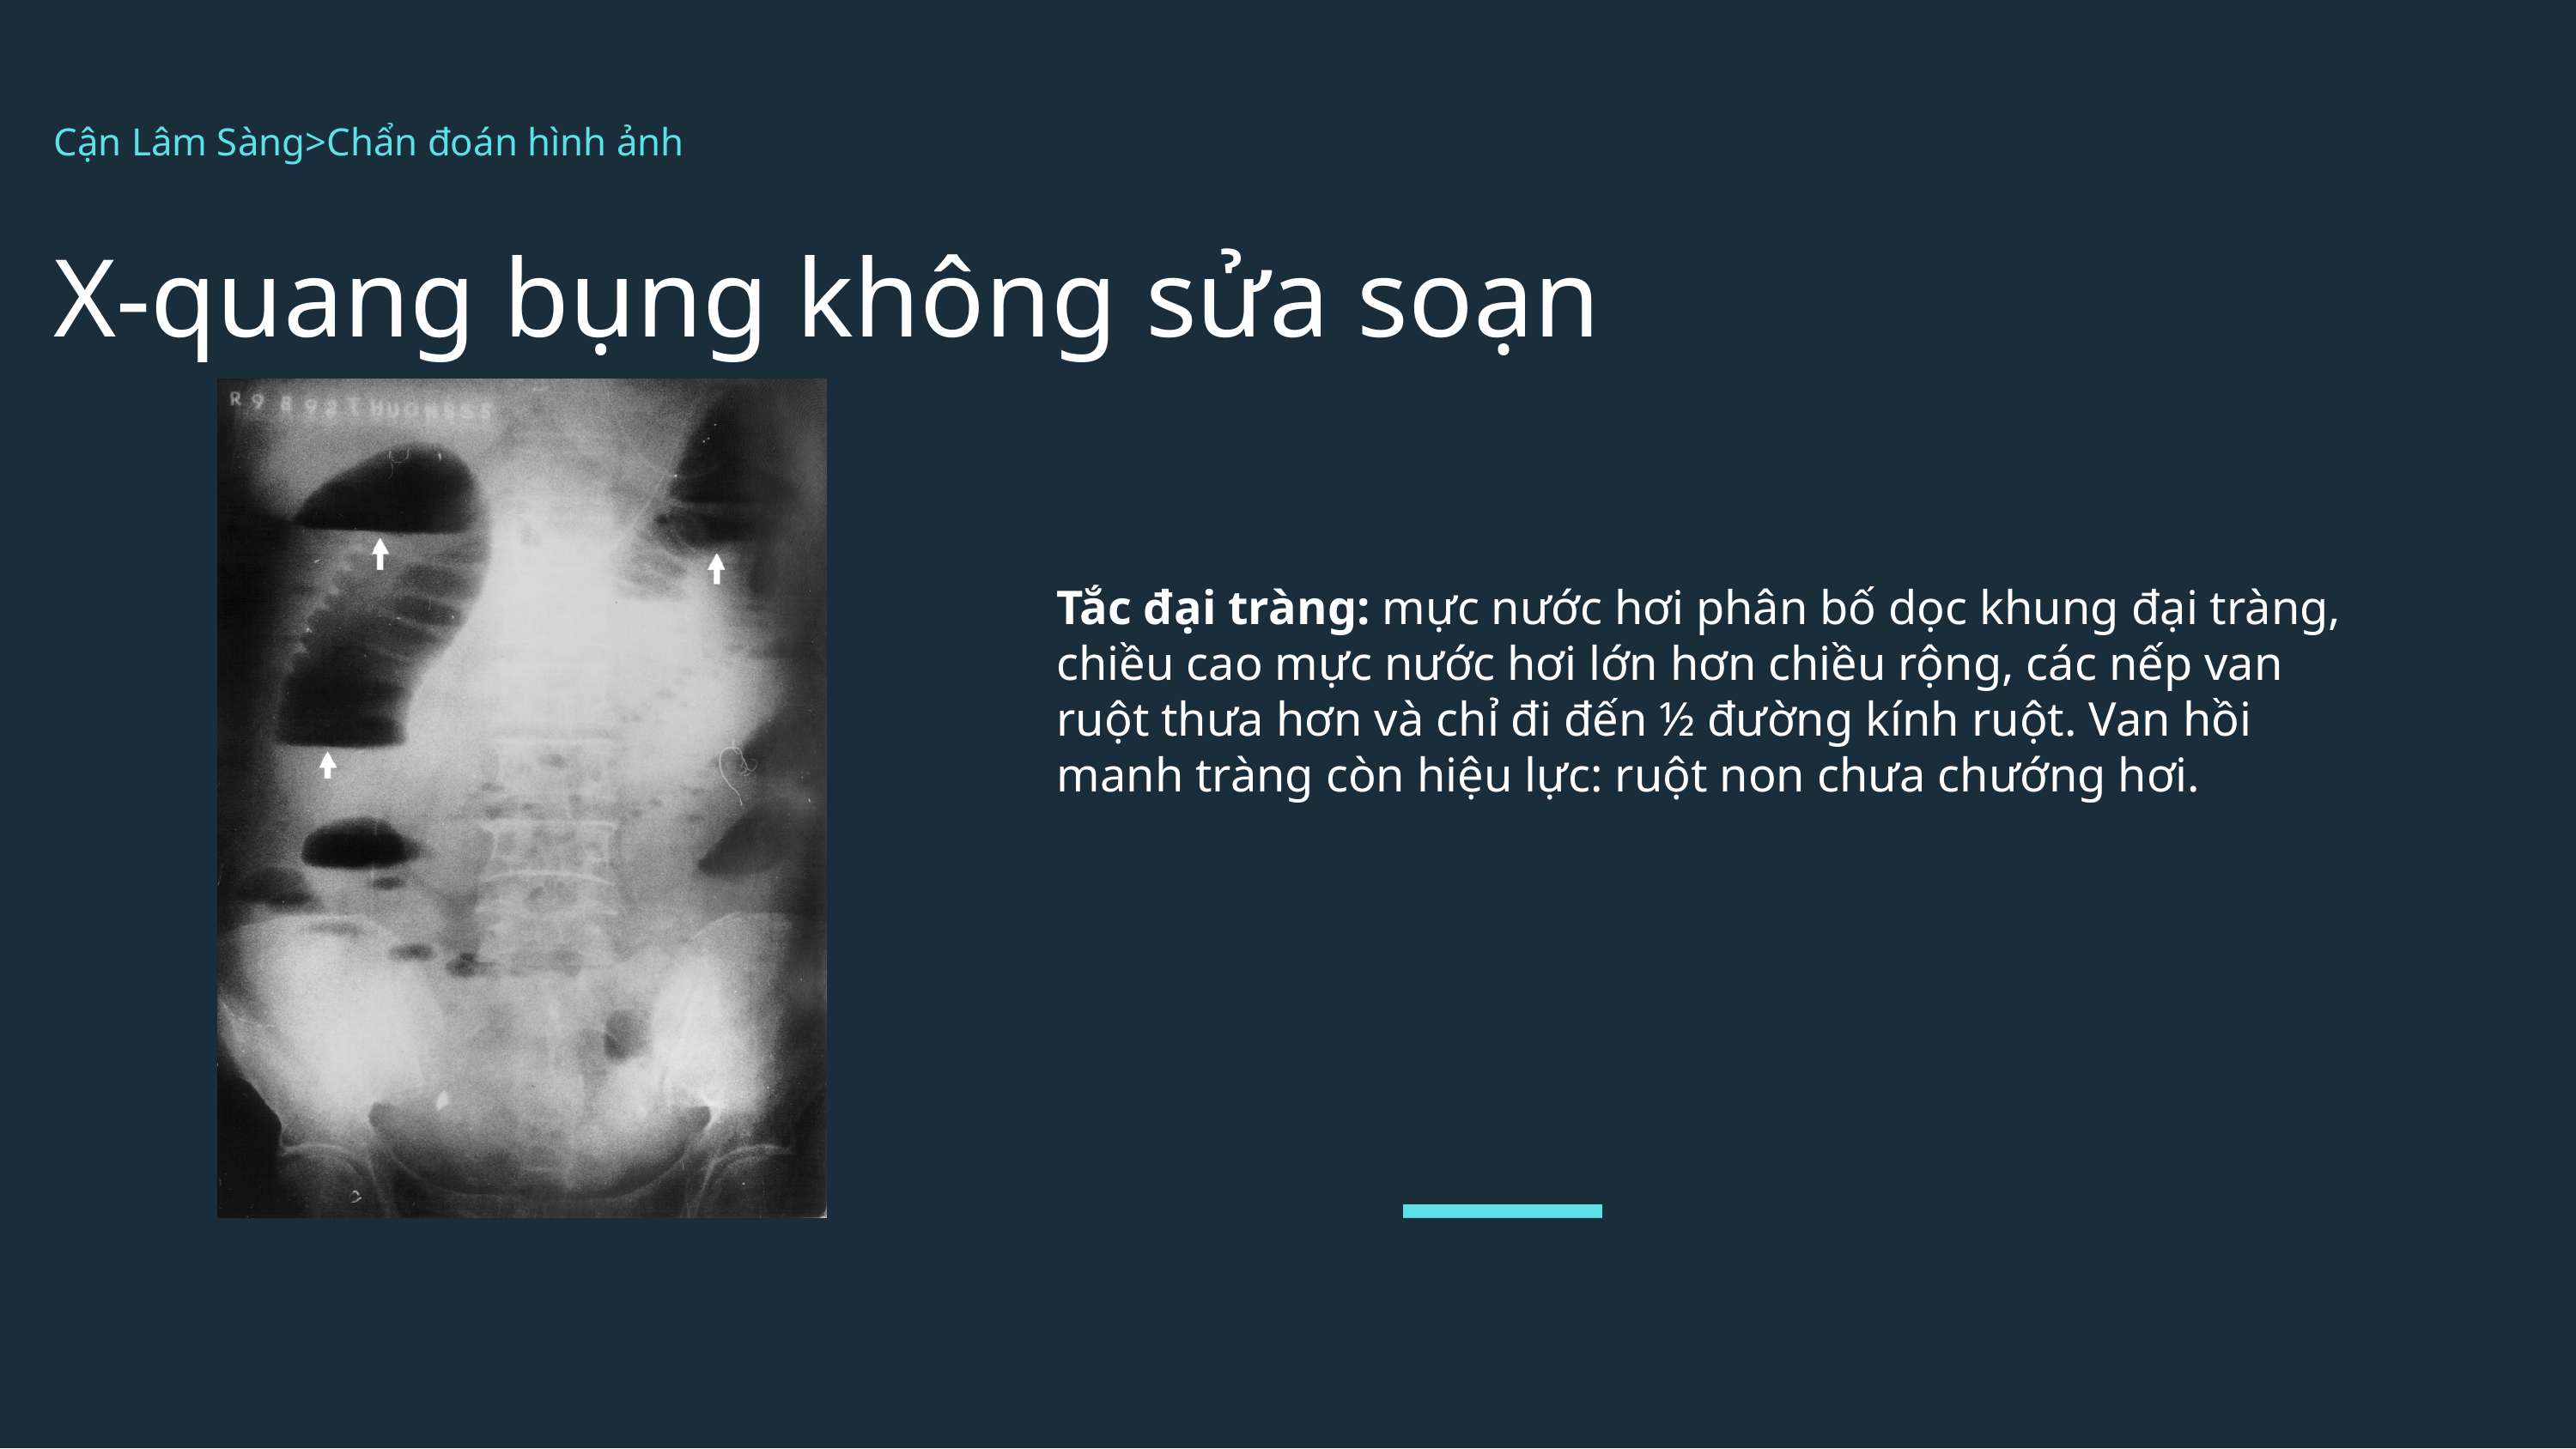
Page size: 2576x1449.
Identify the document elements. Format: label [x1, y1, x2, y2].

text_box [0, 0, 2576, 1449]
picture [216, 378, 827, 1218]
picture [1403, 1204, 1602, 1218]
